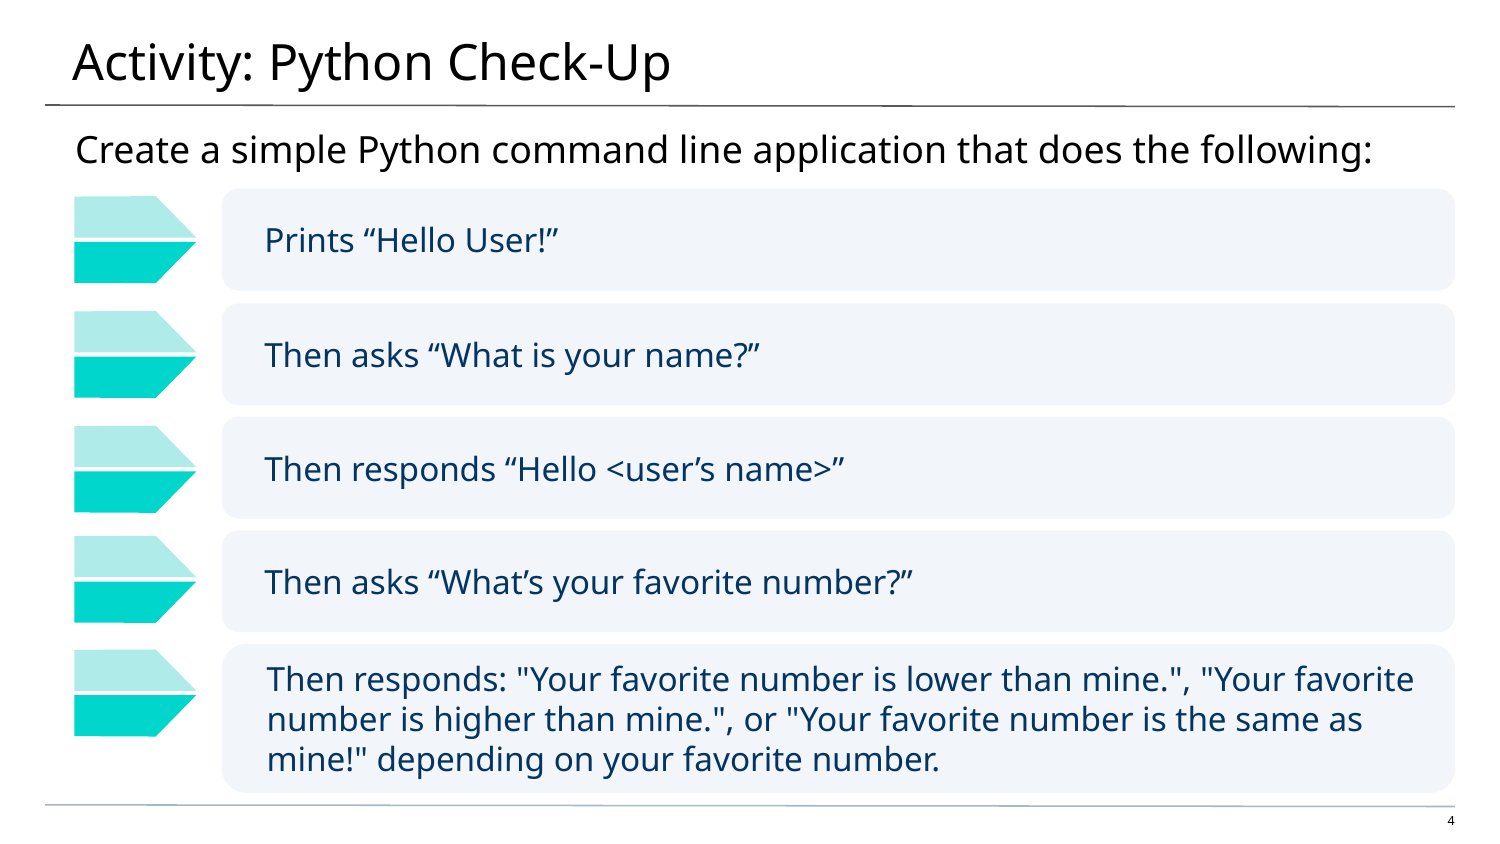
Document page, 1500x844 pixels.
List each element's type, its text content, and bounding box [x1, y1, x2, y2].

text_box [74, 196, 197, 238]
text_box [74, 581, 197, 623]
text_box Then responds “Hello <user’s name>” [221, 416, 1456, 519]
text_box [74, 356, 197, 399]
text_box [74, 535, 197, 578]
title Activity: Python Check-Up [0, 0, 1500, 88]
text_box Then asks “What is your name?” [221, 303, 1456, 406]
subtitle Create a simple Python command line application that does the following: [0, 110, 1500, 171]
text_box [74, 425, 197, 468]
text_box [74, 695, 197, 737]
text_box Prints “Hello User!” [221, 188, 1456, 291]
text_box [74, 649, 197, 691]
text_box [74, 241, 197, 284]
text_box [74, 310, 197, 353]
text_box [74, 471, 197, 513]
text_box Then responds: "Your favorite number is lower than mine.", "Your favorite number is higher than mine.", or "Your favorite number is the same as mine!" depending on your favorite number. [221, 643, 1456, 793]
text_box Then asks “What’s your favorite number?” [221, 530, 1456, 633]
